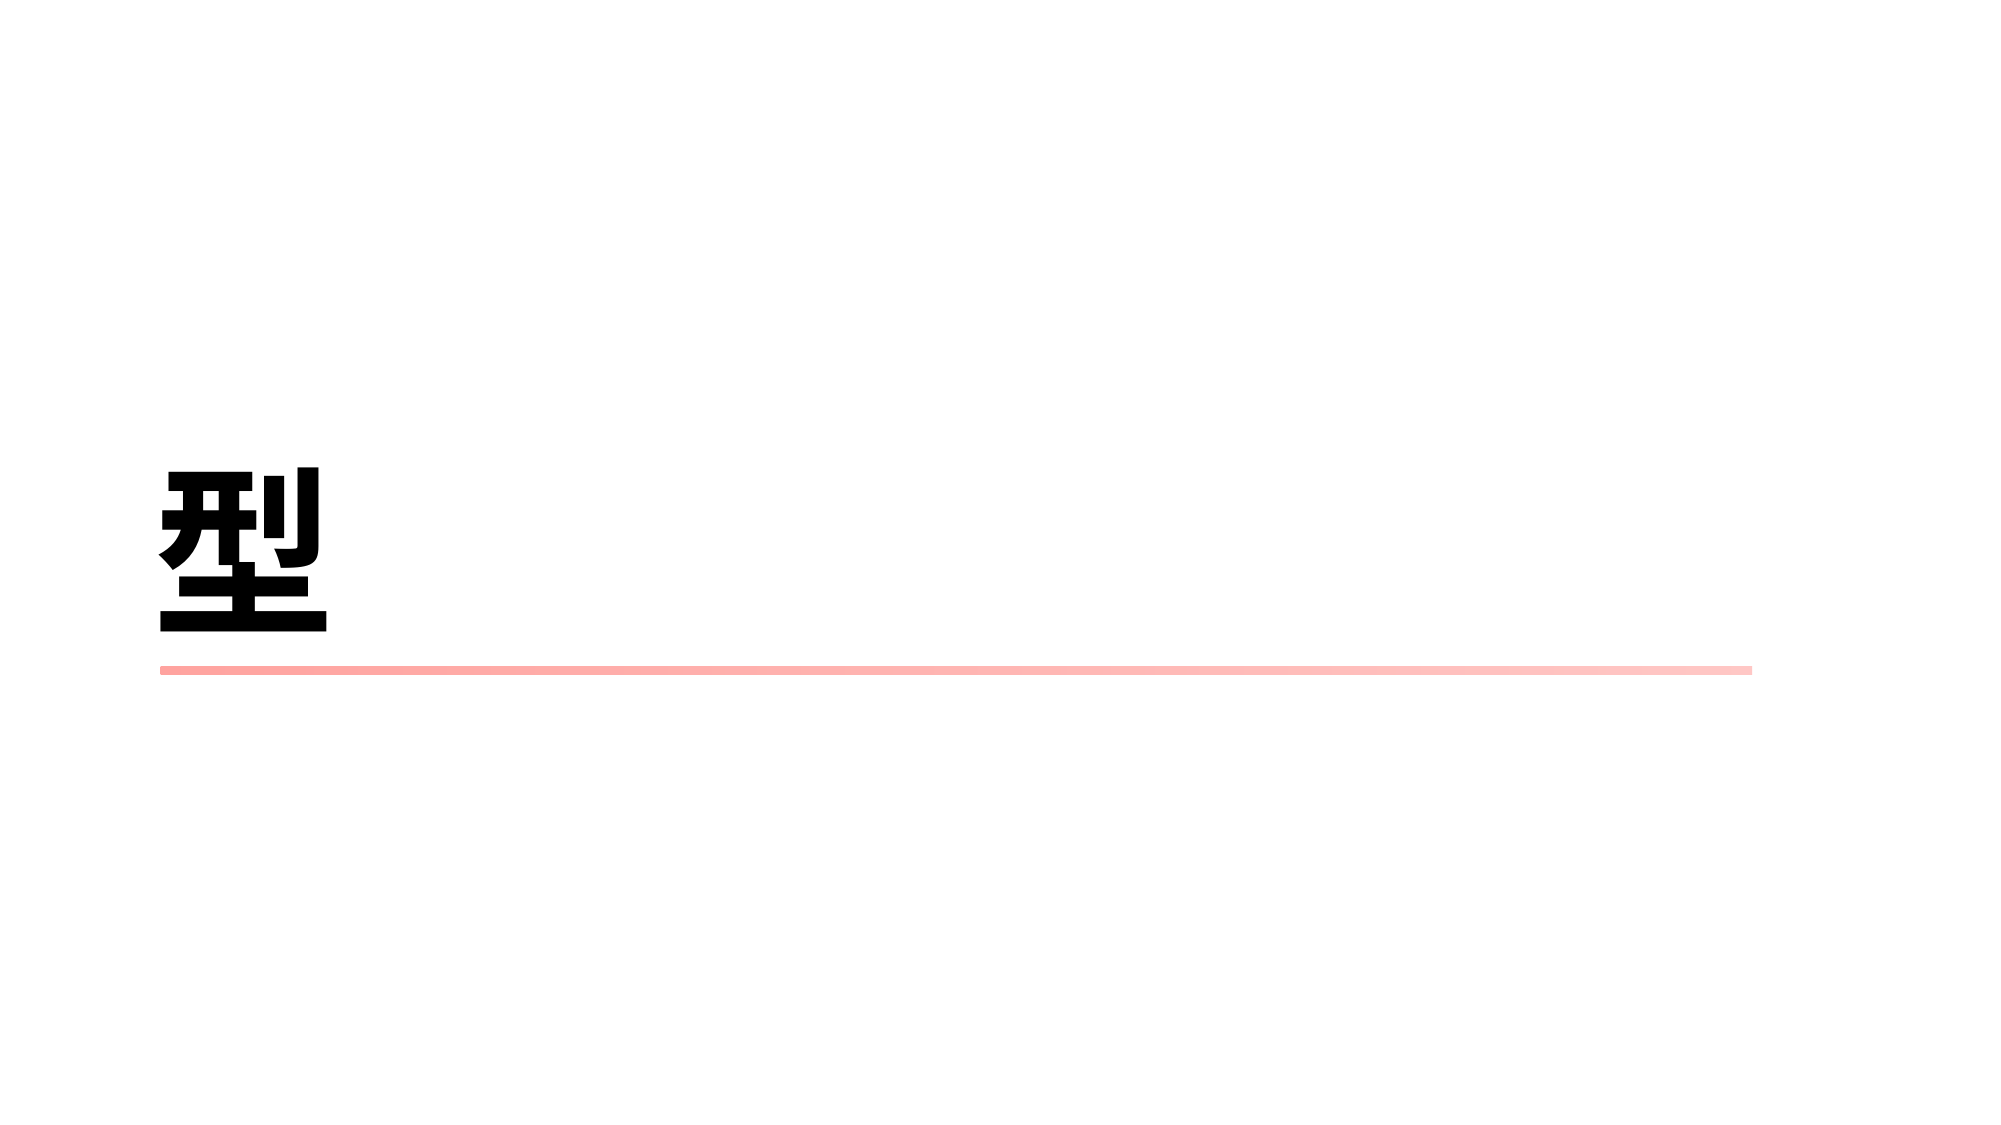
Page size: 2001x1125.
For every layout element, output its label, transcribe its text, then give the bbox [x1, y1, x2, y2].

text_box [159, 665, 1754, 676]
title 型 [137, 420, 1863, 705]
